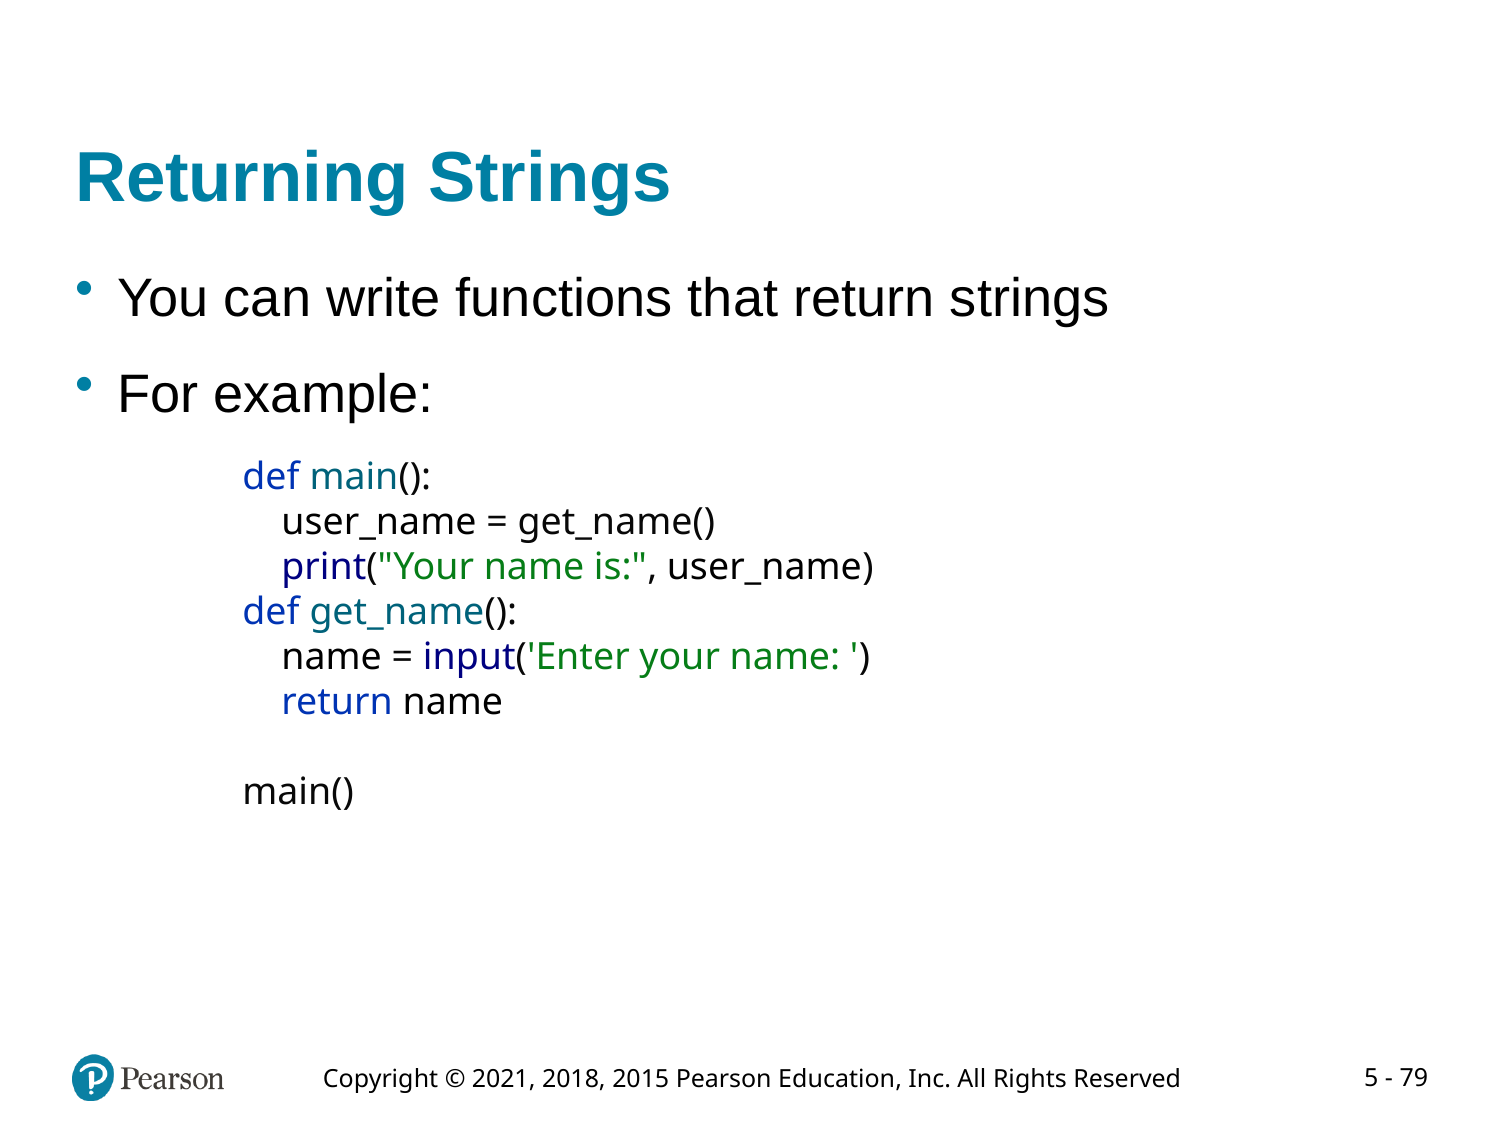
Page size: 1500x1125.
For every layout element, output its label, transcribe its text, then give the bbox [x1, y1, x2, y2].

picture [72, 1087, 83, 1101]
picture [81, 1064, 107, 1089]
picture [99, 1054, 224, 1101]
picture [72, 1054, 89, 1072]
list You can write functions that return strings For example: [75, 262, 1425, 443]
title Returning Strings [75, 35, 1425, 216]
text_box def main(): user_name = get_name() print("Your name is:", user_name) def get_name(): name = input('Enter your name: ') return name main() [227, 444, 889, 820]
